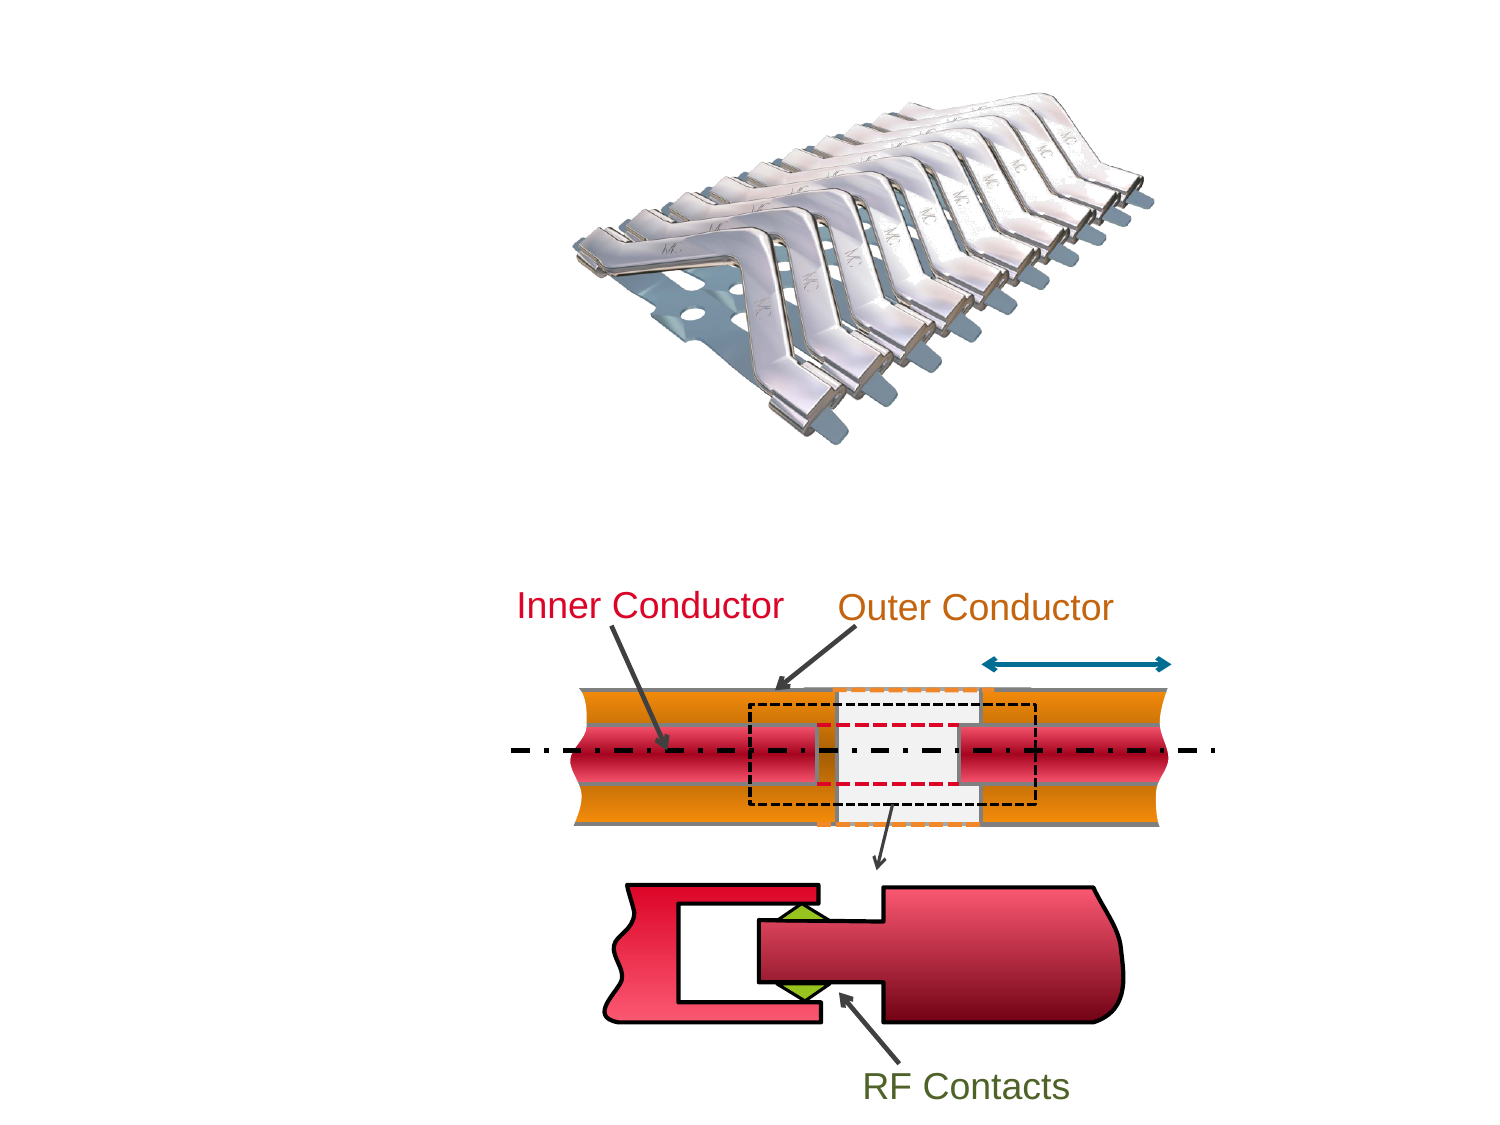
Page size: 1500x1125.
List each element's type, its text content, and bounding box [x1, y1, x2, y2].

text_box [816, 689, 995, 825]
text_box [958, 684, 1222, 835]
picture [569, 90, 1157, 446]
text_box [758, 887, 1124, 1023]
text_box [876, 804, 893, 871]
text_box Outer Conductor [822, 575, 1130, 635]
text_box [838, 992, 900, 1064]
text_box Inner Conductor [501, 573, 800, 624]
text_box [499, 625, 857, 835]
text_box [611, 625, 668, 751]
text_box [604, 884, 819, 1023]
text_box RF Contacts [847, 1054, 1086, 1115]
